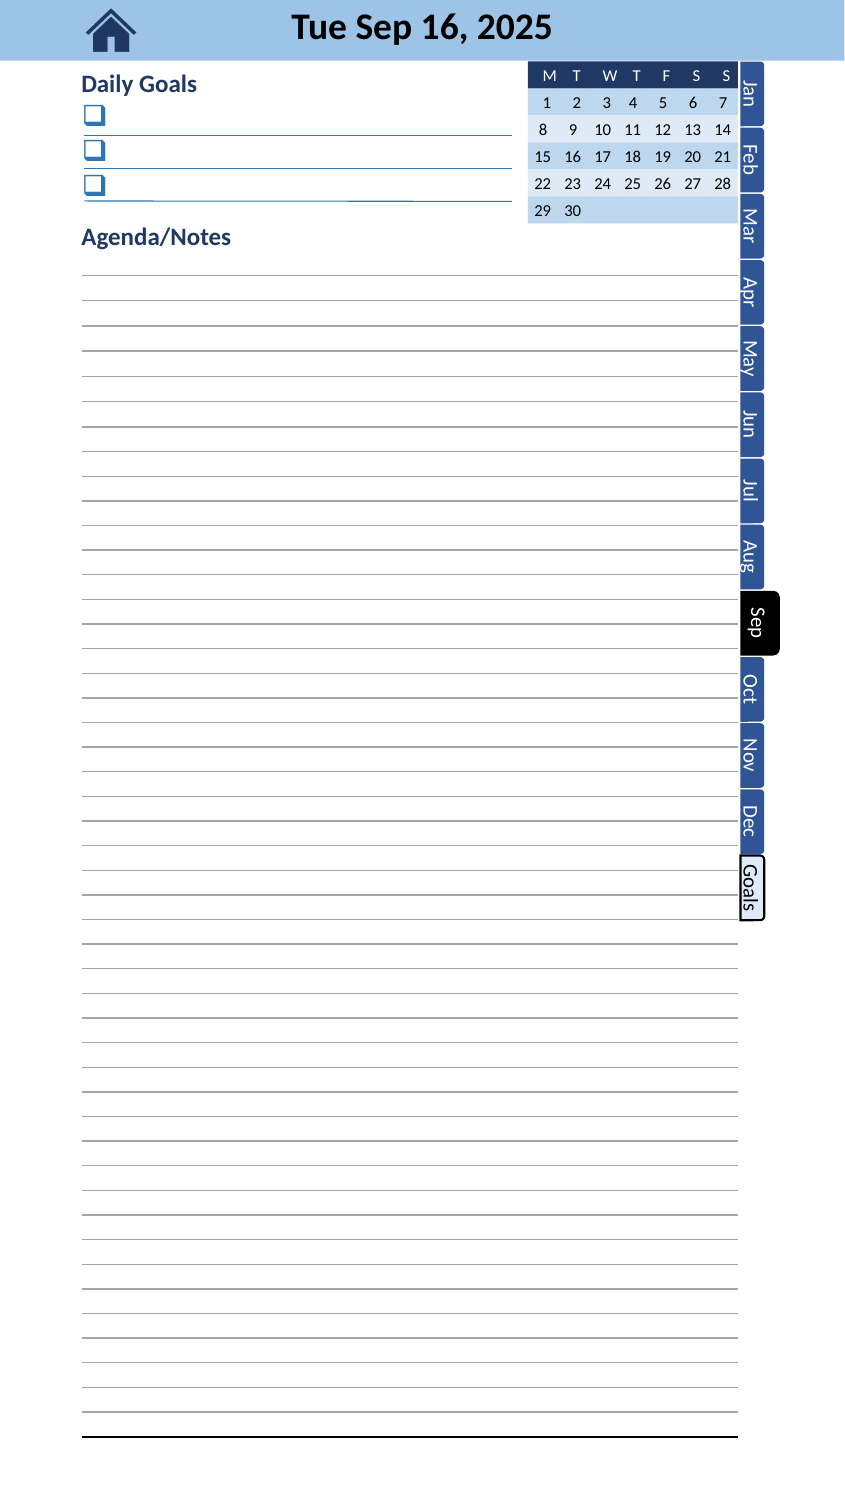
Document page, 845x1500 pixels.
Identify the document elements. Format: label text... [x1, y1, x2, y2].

picture [82, 1, 140, 59]
list Tue Sep 16, 2025 [190, 0, 655, 61]
